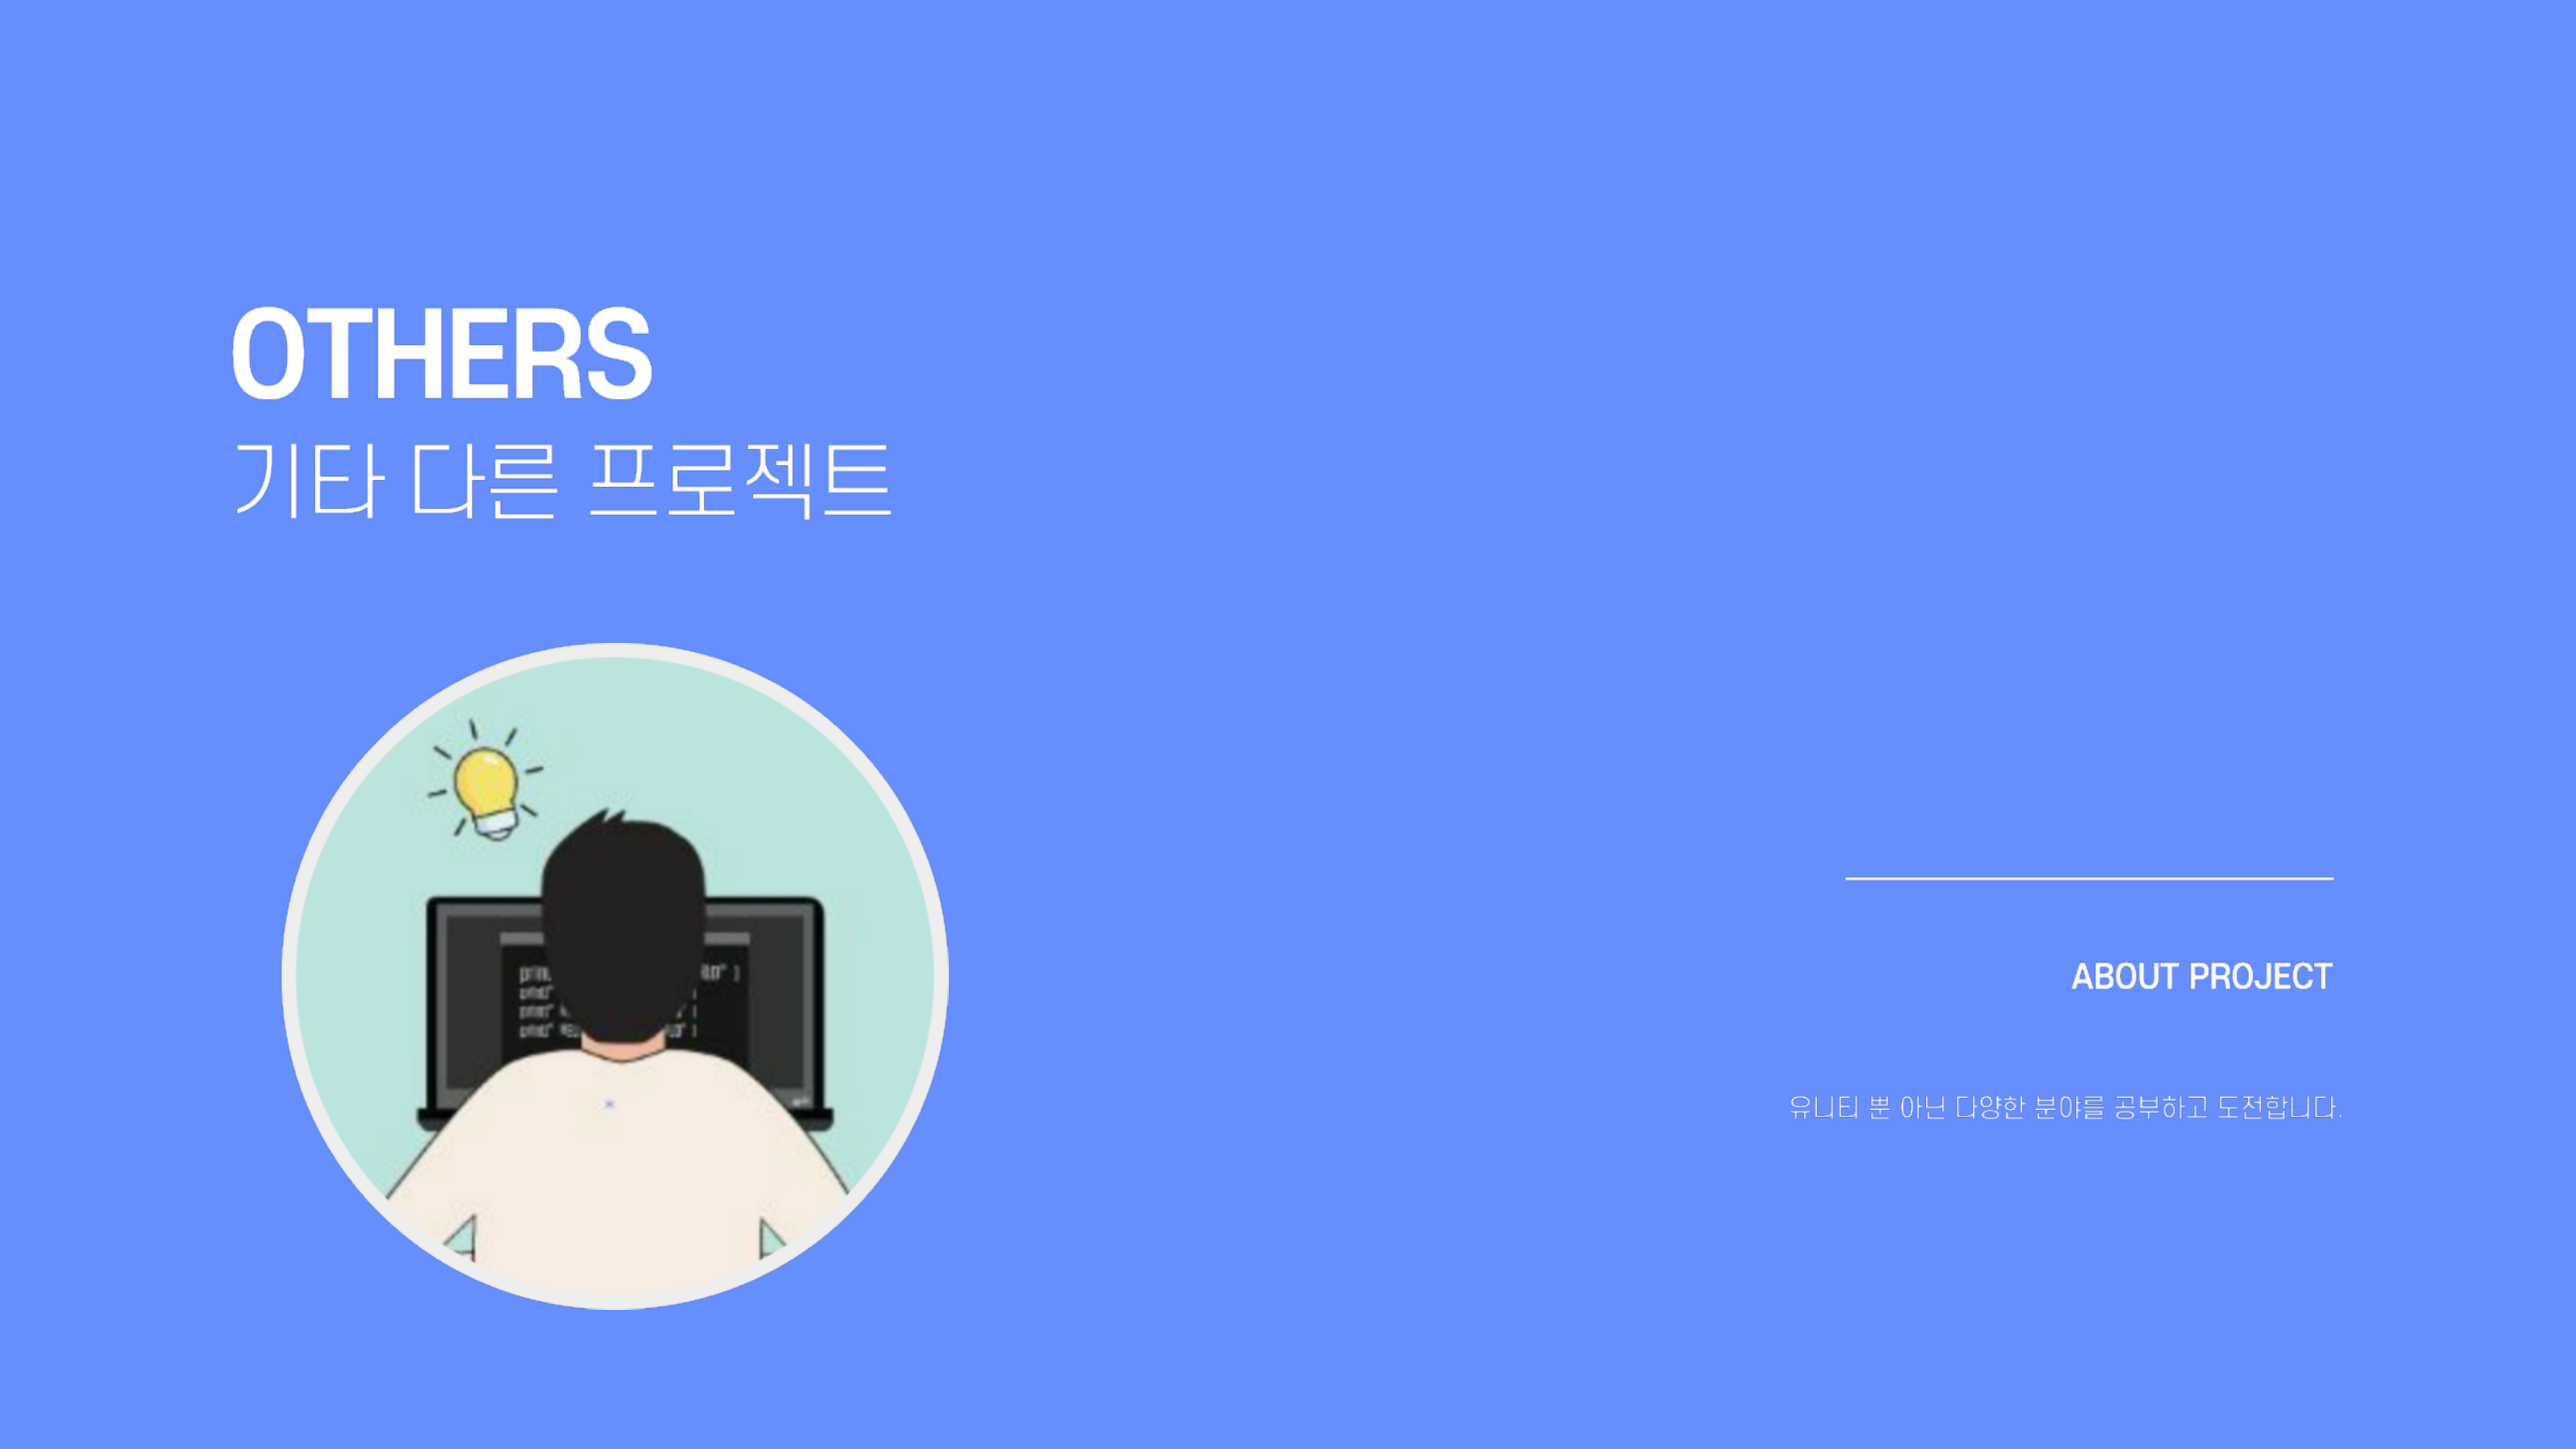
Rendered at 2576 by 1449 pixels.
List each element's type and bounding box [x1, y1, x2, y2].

text_box [1845, 872, 2334, 884]
picture [1817, 947, 2348, 1016]
picture [210, 161, 945, 572]
picture [1718, 1040, 2355, 1137]
text_box [282, 643, 949, 1310]
